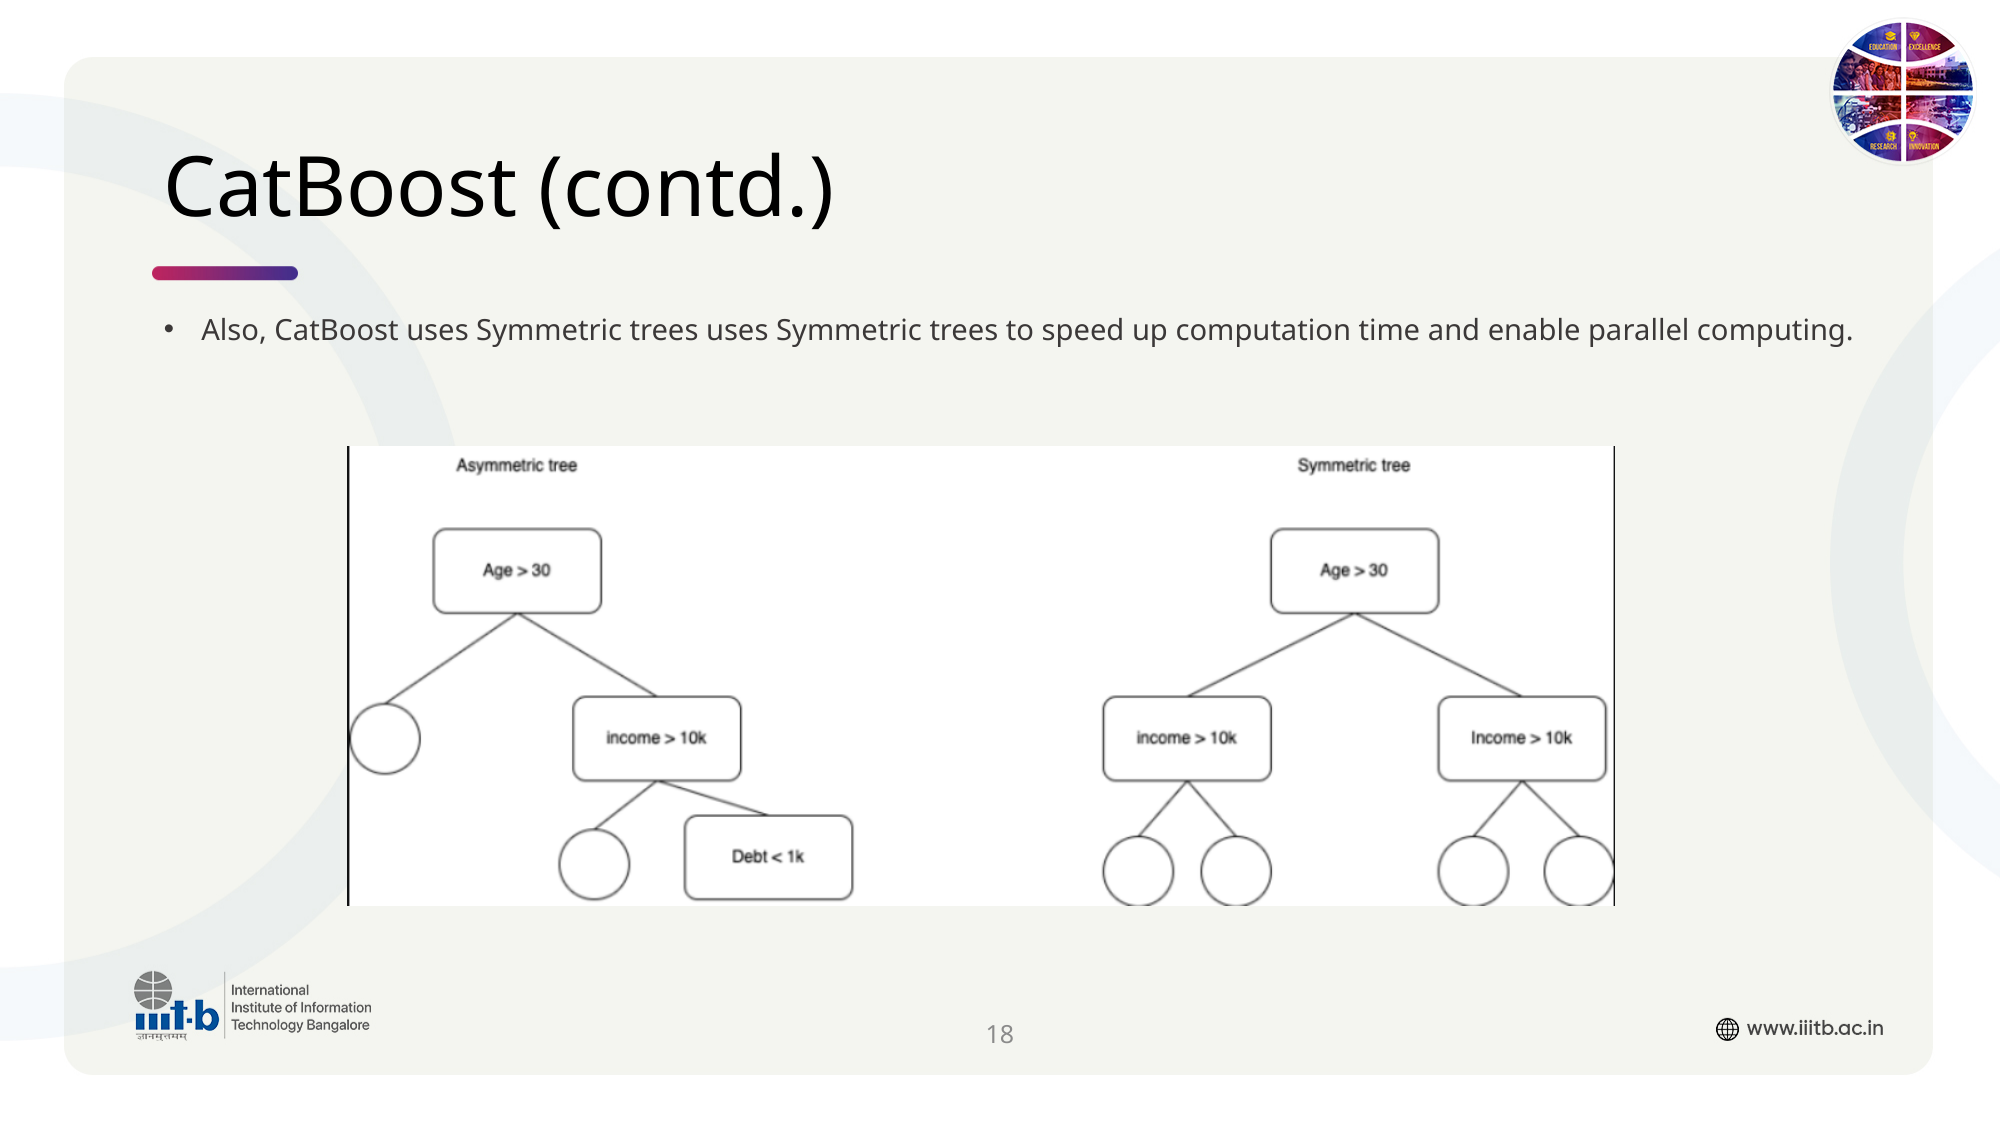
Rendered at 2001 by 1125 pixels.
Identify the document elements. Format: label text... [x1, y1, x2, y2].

slide_number 18 [953, 1005, 1047, 1066]
picture [0, 4, 2000, 1125]
title CatBoost (contd.) [148, 118, 1874, 261]
list Also, CatBoost uses Symmetric trees uses Symmetric trees to speed up computation time and enable parallel computing. [148, 286, 1874, 960]
